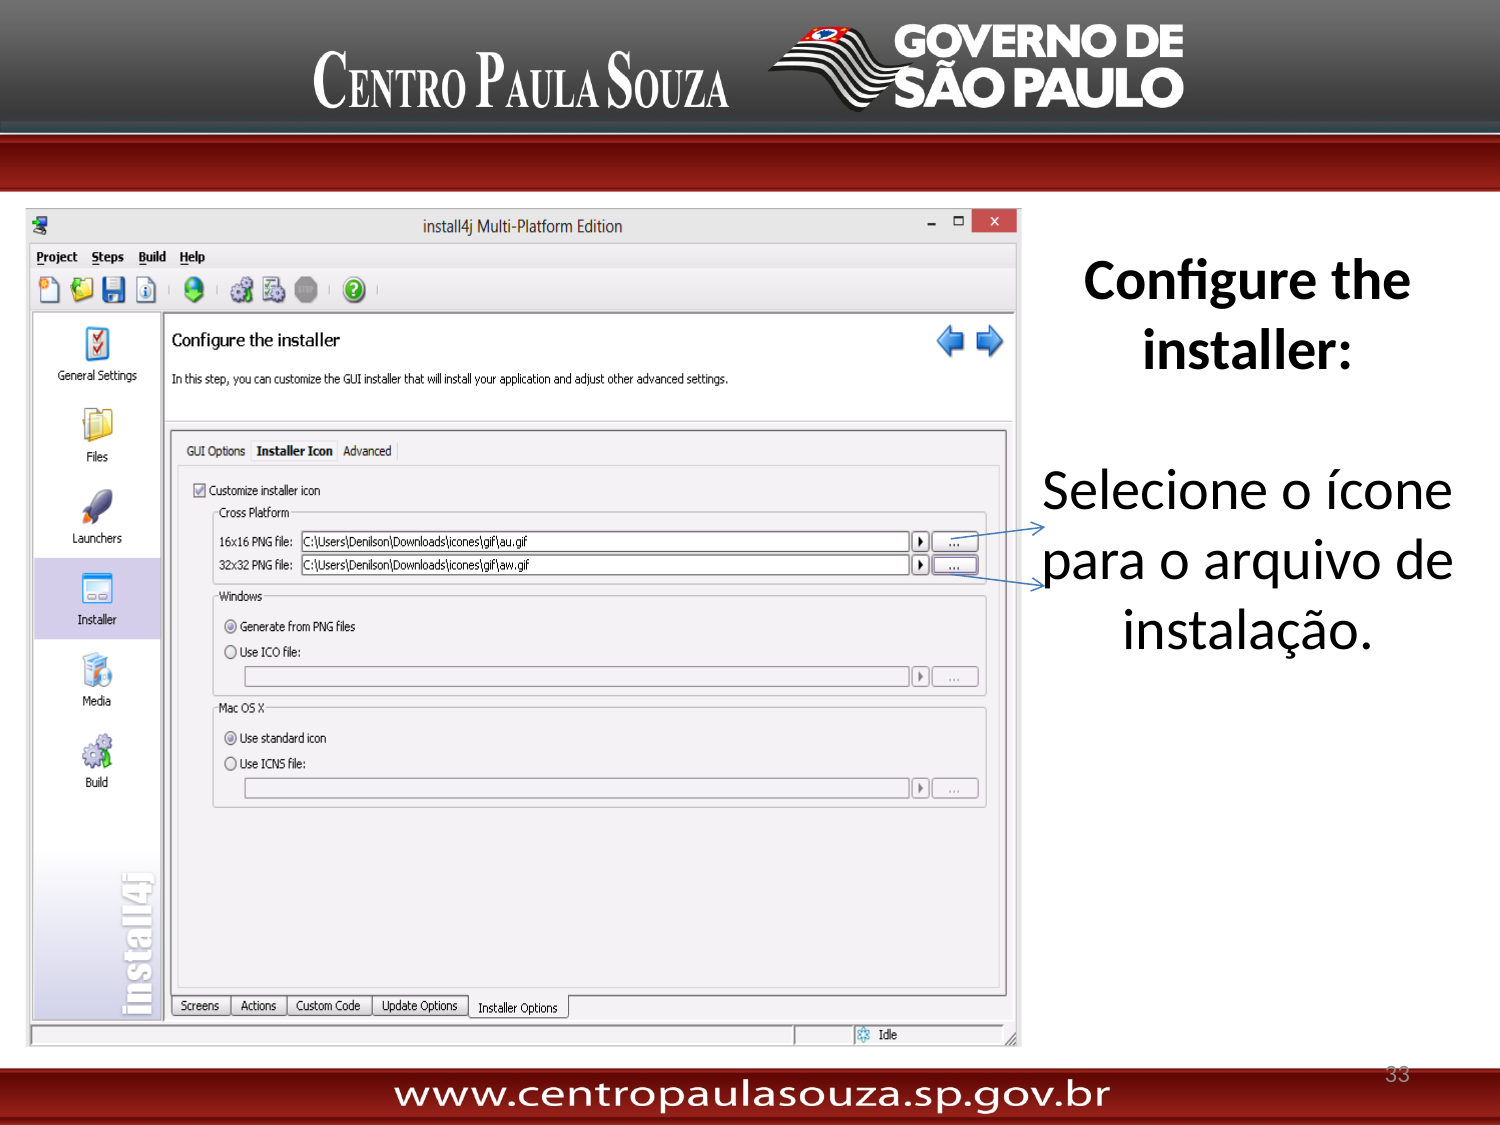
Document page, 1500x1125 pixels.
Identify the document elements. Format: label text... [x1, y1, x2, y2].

slide_number 33 [1074, 1042, 1425, 1103]
picture [0, 0, 1500, 1125]
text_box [950, 573, 1046, 587]
text_box [25, 0, 498, 207]
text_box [950, 526, 1046, 540]
text_box Configure the installer: Selecione o ícone para o arquivo de instalação. [1027, 233, 1475, 669]
